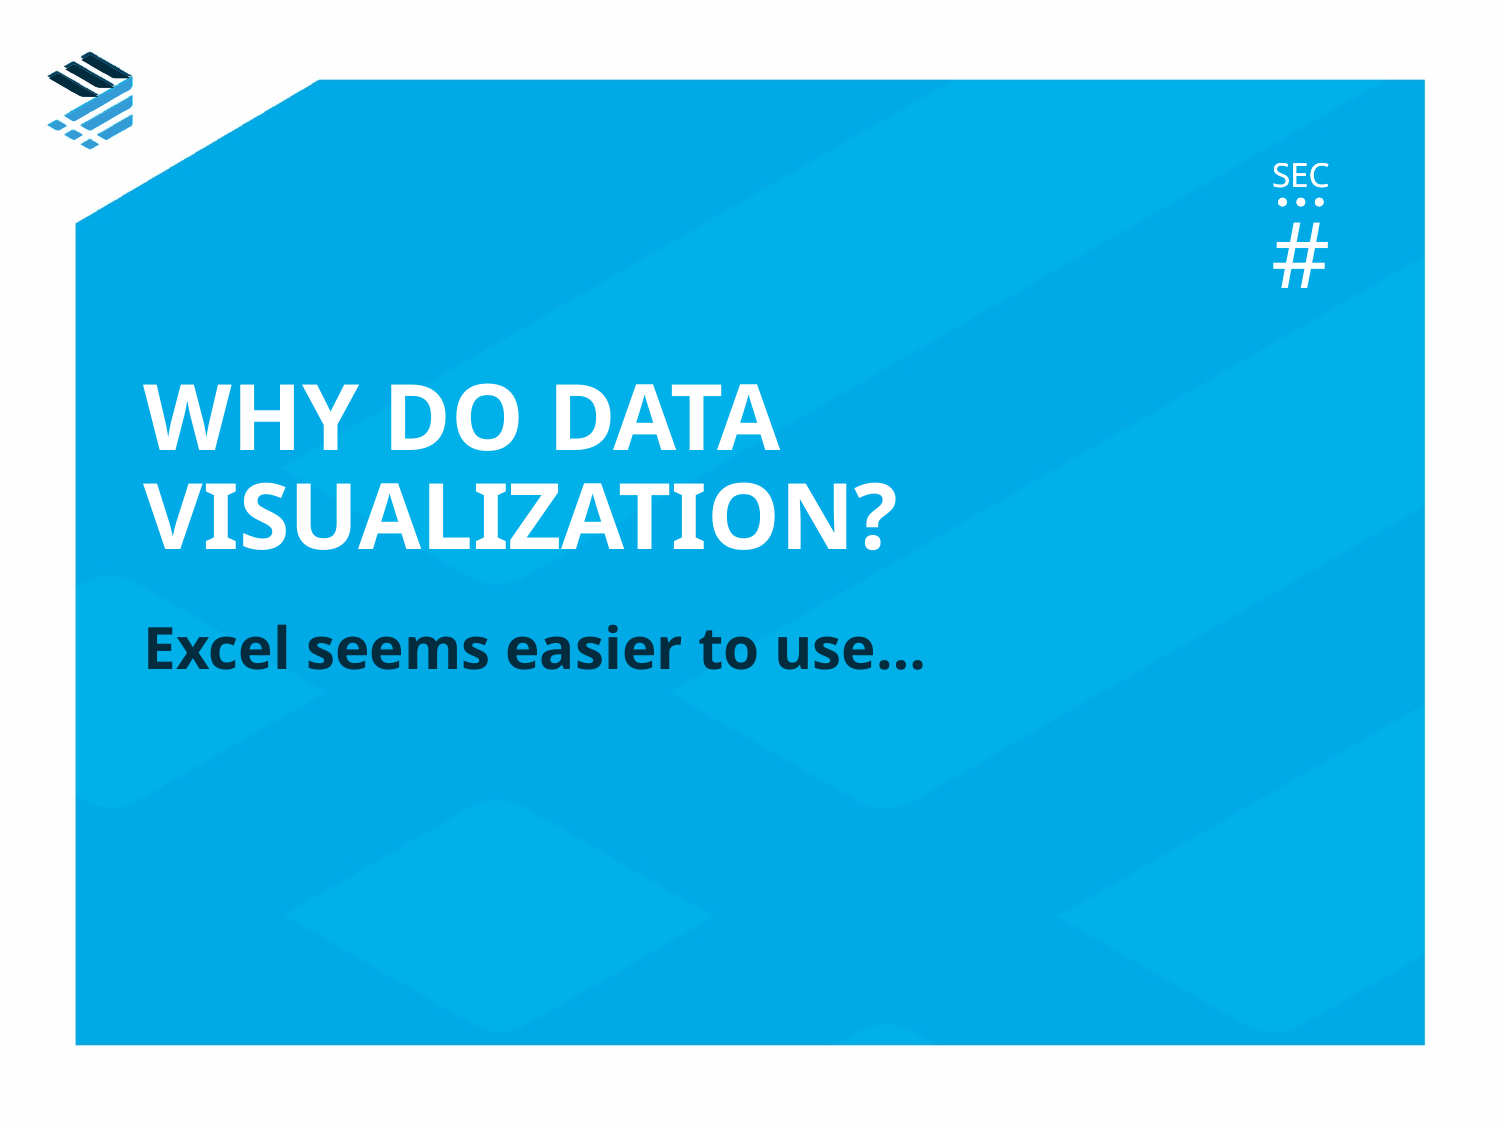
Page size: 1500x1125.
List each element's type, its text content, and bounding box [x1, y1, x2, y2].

text_box SEC [1238, 147, 1364, 202]
text_box # [1243, 201, 1359, 333]
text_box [1277, 197, 1324, 207]
picture [0, 0, 1500, 1125]
text_box Why do Data Visualization? [129, 363, 1048, 582]
text_box Excel seems easier to use… [128, 612, 1048, 738]
